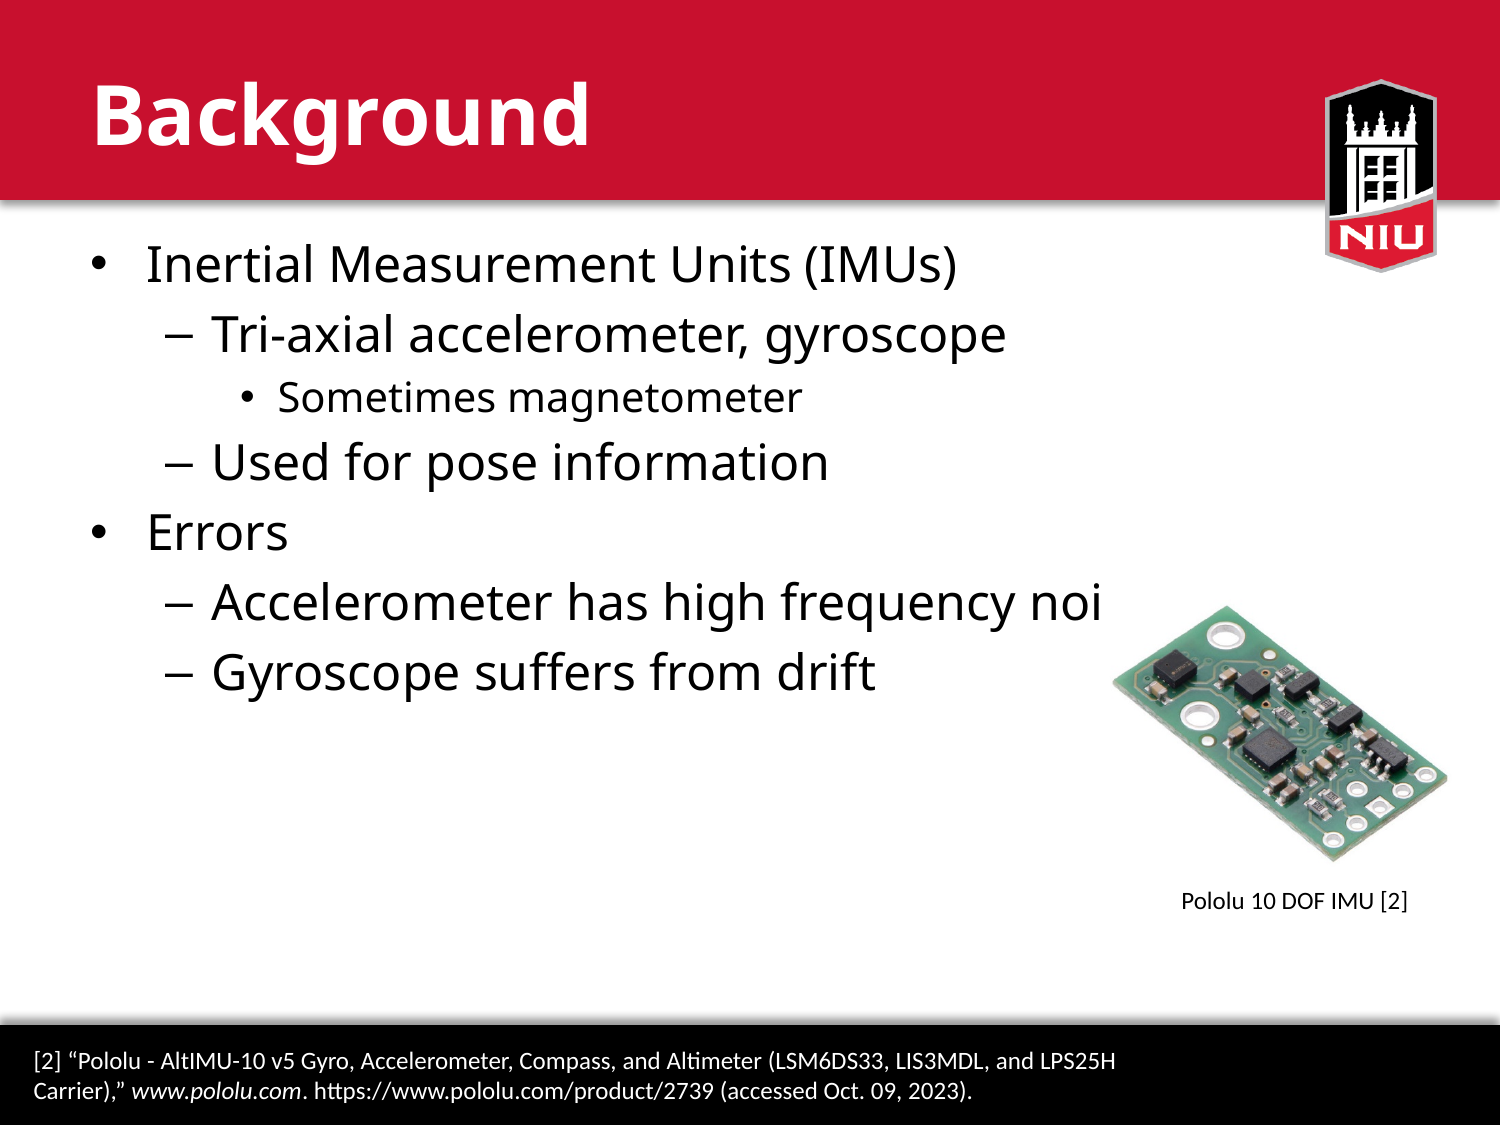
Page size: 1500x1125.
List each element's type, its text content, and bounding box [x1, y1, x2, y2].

text_box [2] “Pololu - AltIMU-10 v5 Gyro, Accelerometer, Compass, and Altimeter (LSM6DS33, LIS3MDL, and LPS25H Carrier),” www.pololu.com. https://www.pololu.com/product/2739 (accessed Oct. 09, 2023). ‌ [18, 1037, 1482, 1125]
title Background [75, 24, 1313, 200]
text_box Pololu 10 DOF IMU [2] [1166, 886, 1424, 922]
picture [1325, 79, 1437, 273]
picture [1099, 589, 1460, 878]
list Inertial Measurement Units (IMUs) Tri-axial accelerometer, gyroscope Sometimes magnetometer Used for pose information Errors Accelerometer has high frequency noise Gyroscope suffers from drift [75, 224, 1363, 988]
